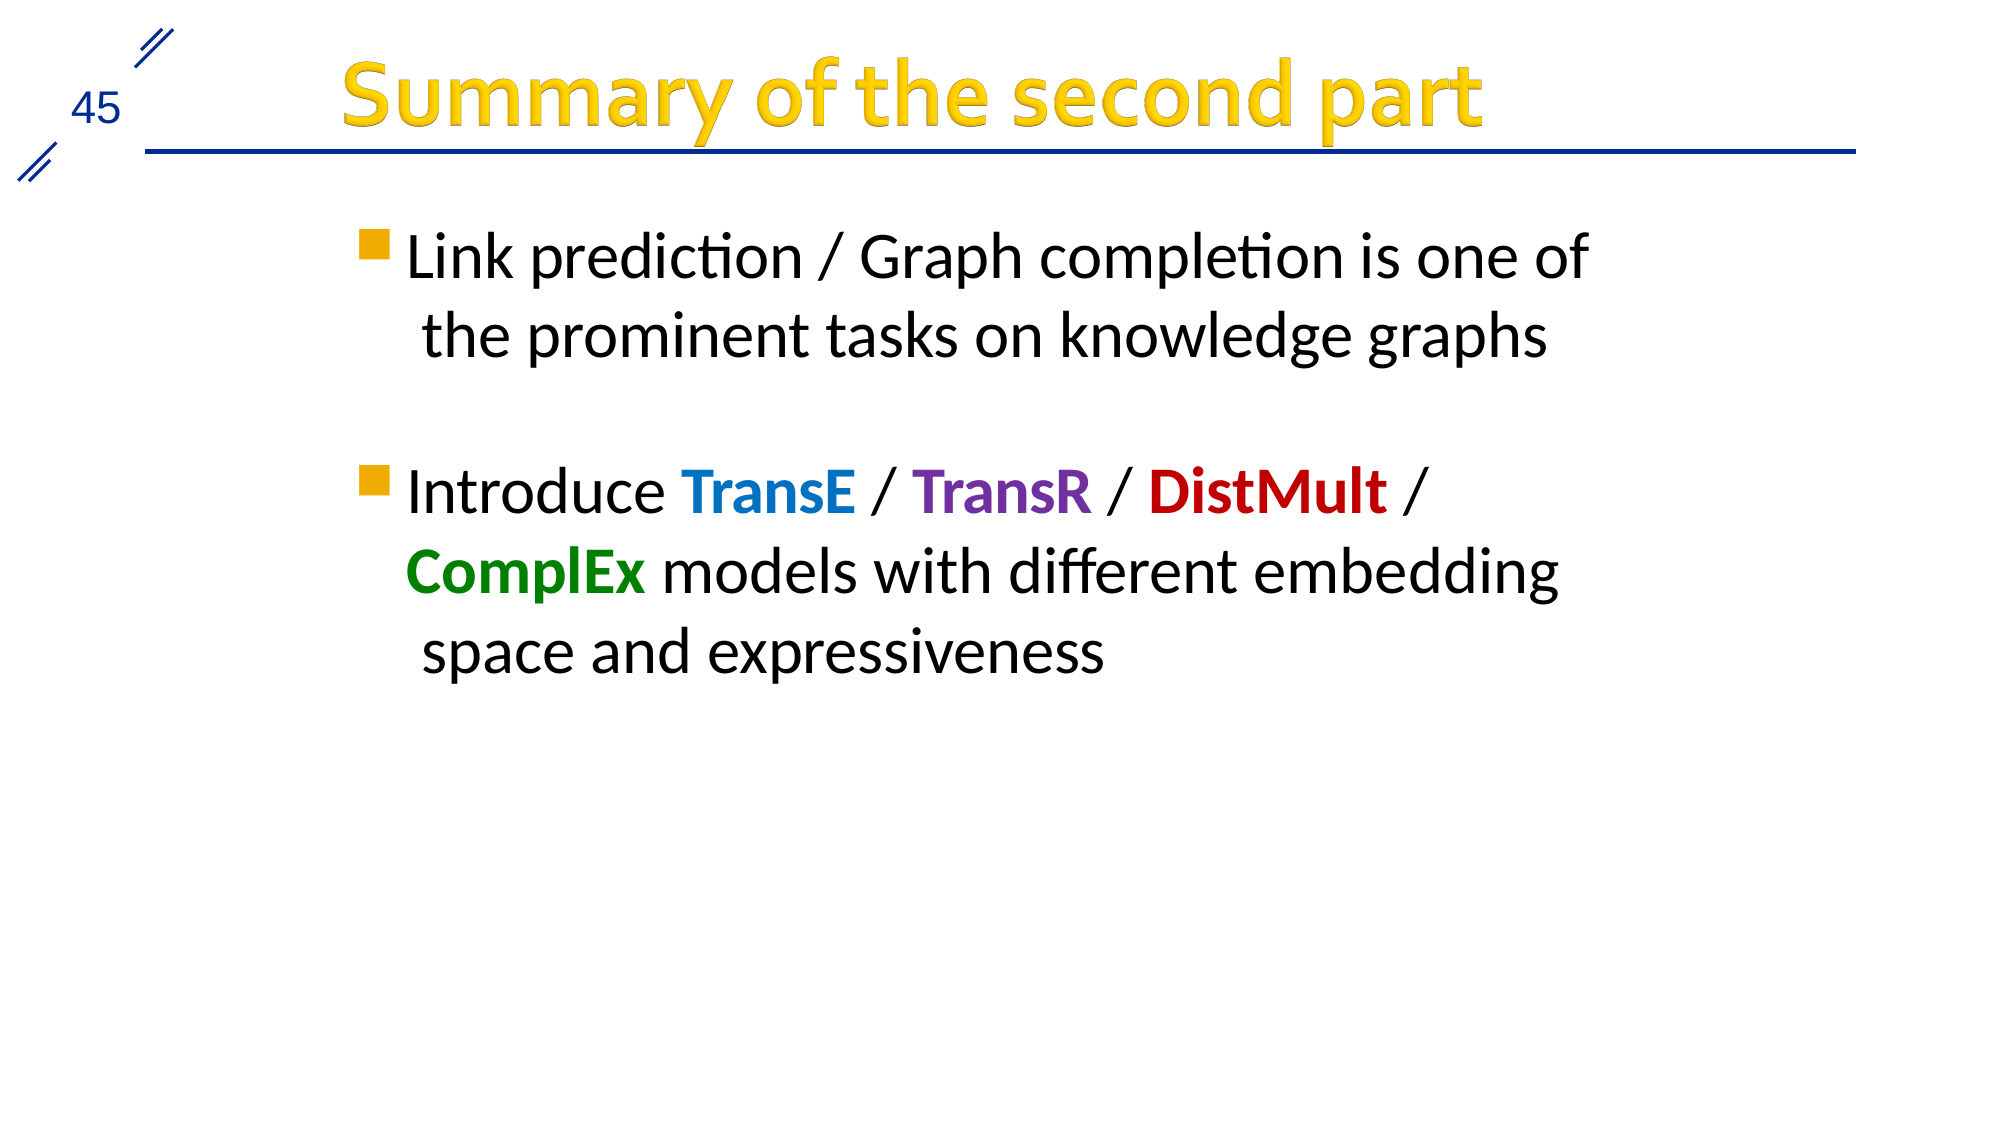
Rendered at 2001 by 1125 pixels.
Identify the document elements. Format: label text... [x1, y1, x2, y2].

picture [343, 55, 1483, 148]
text_box Link prediction / Graph completion is one of the prominent tasks on knowledge graphs Introduce TransE / TransR / DistMult / ComplEx models with different embedding space and expressiveness [351, 207, 1600, 687]
